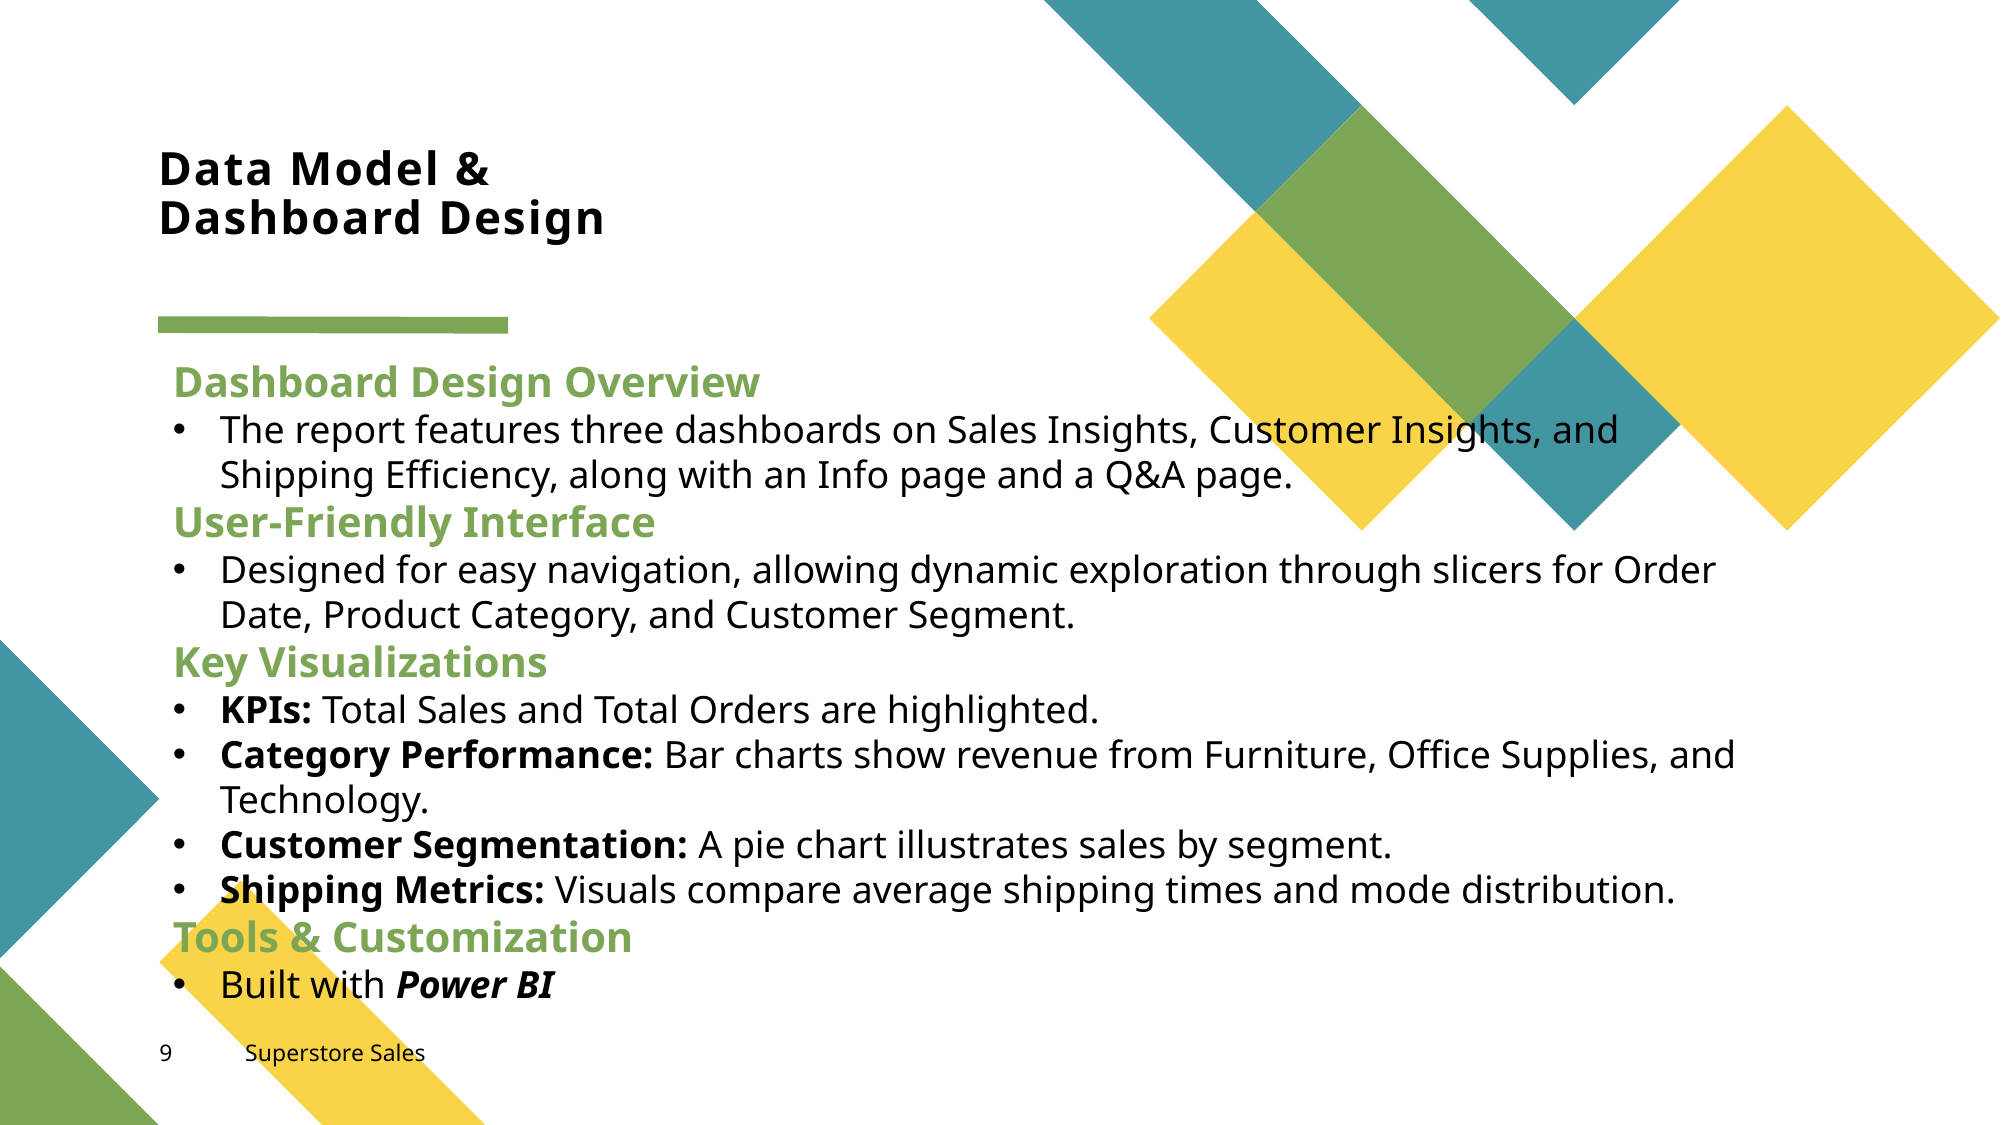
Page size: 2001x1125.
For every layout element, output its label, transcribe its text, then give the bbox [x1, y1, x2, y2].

text_box Dashboard Design Overview The report features three dashboards on Sales Insights, Customer Insights, and Shipping Efficiency, along with an Info page and a Q&A page. User-Friendly Interface Designed for easy navigation, allowing dynamic exploration through slicers for Order Date, Product Category, and Customer Segment. Key Visualizations KPIs: Total Sales and Total Orders are highlighted. Category Performance: Bar charts show revenue from Furniture, Office Supplies, and Technology. Customer Segmentation: A pie chart illustrates sales by segment. Shipping Metrics: Visuals compare average shipping times and mode distribution. Tools & Customization Built with Power BI [158, 348, 1755, 1013]
footer Superstore Sales [245, 1038, 491, 1080]
slide_number 9 [159, 1038, 245, 1080]
title Data Model & Dashboard Design [158, 144, 1394, 245]
